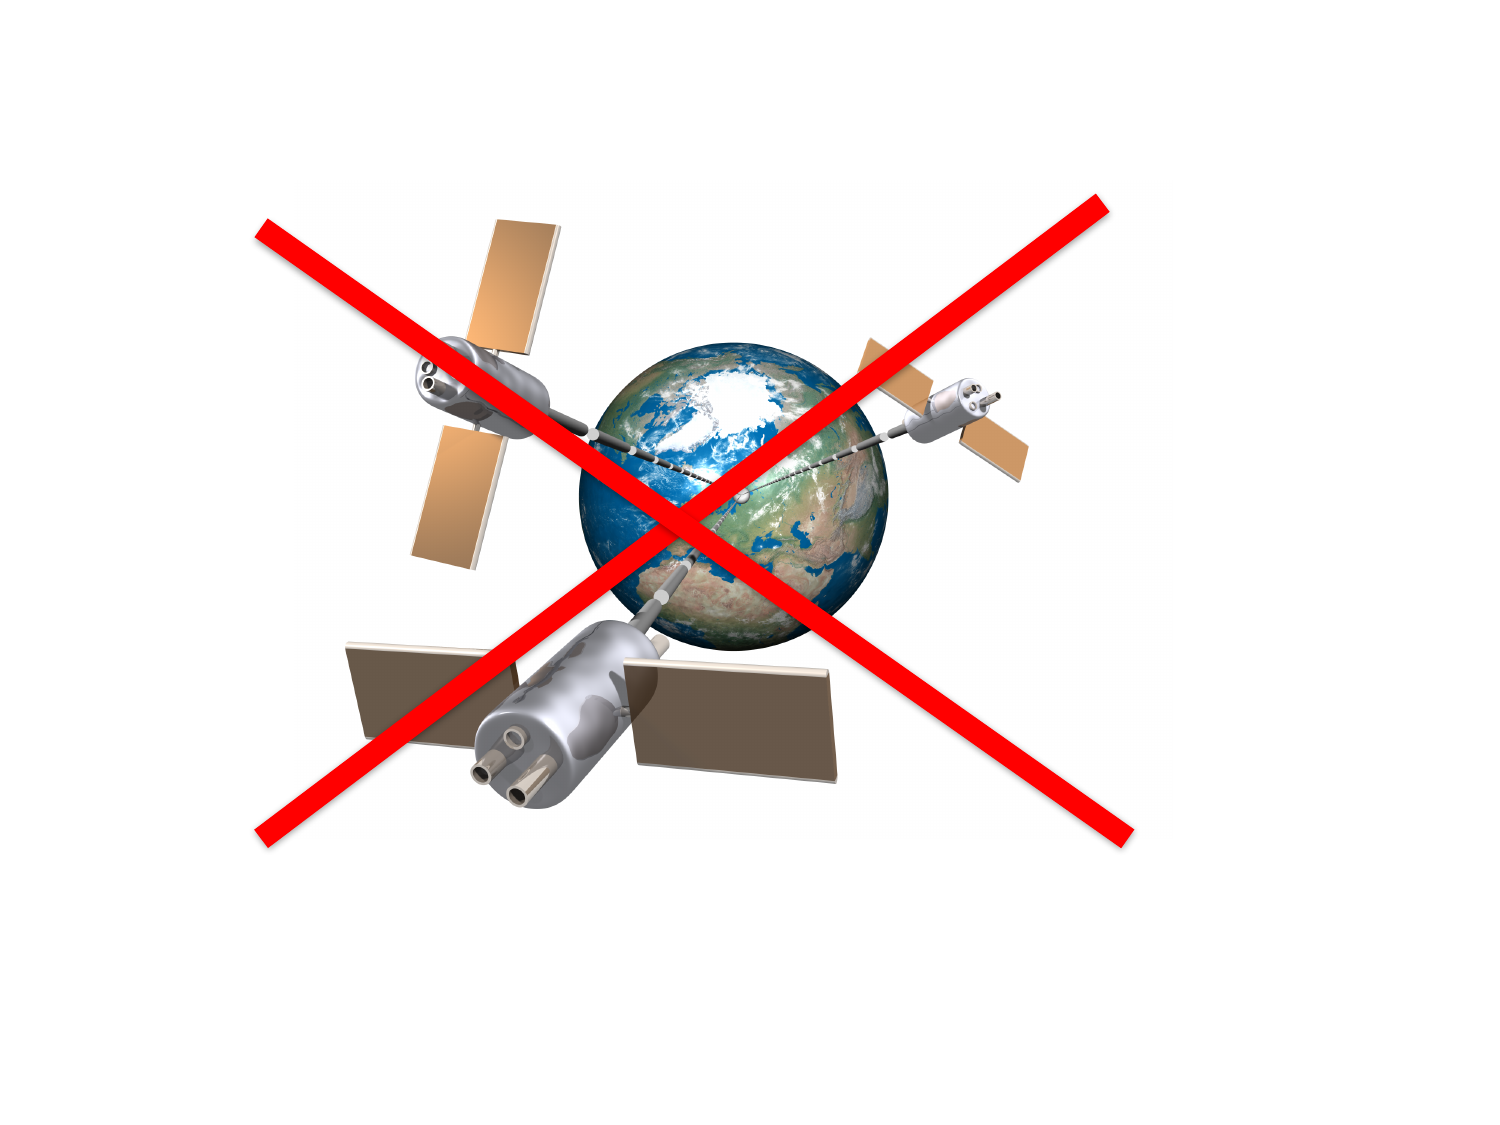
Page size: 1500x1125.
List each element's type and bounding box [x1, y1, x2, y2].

text_box [260, 202, 1103, 227]
text_box [260, 227, 1128, 840]
picture [294, 180, 1173, 840]
